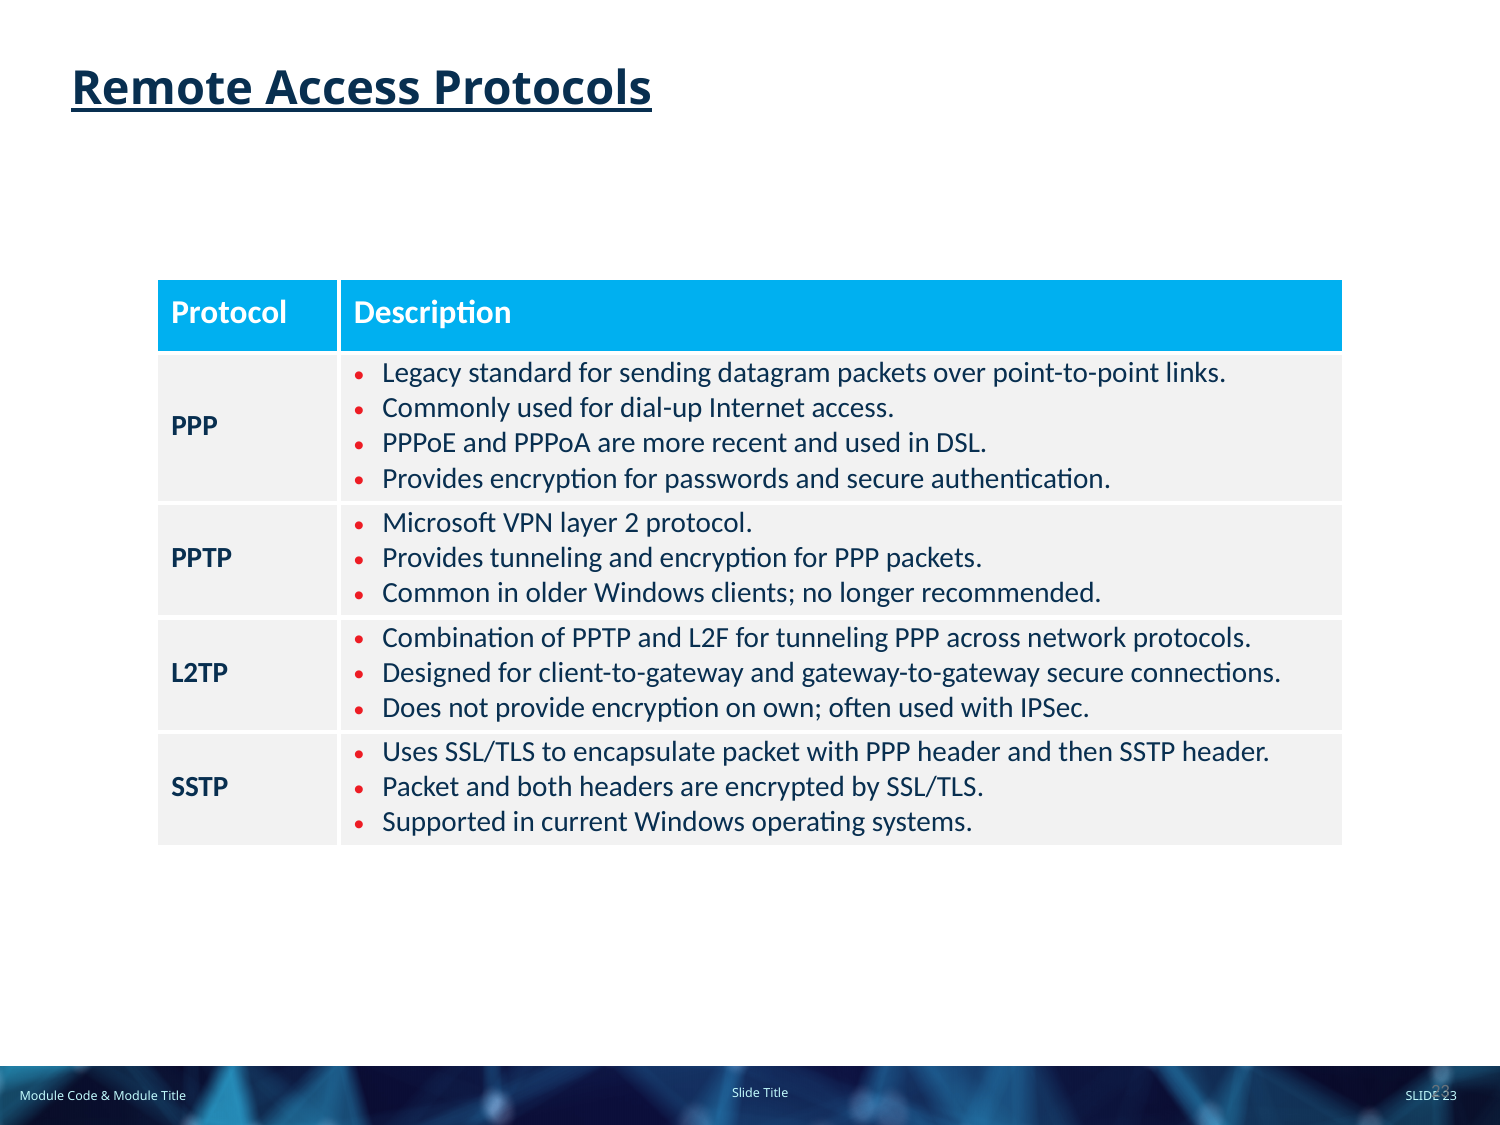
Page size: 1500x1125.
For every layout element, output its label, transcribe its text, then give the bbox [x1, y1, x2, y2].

table_cell PPP [158, 355, 337, 501]
slide_number 23 [1407, 1067, 1450, 1113]
table_header Description [341, 280, 1342, 351]
table_cell Uses SSL/TLS to encapsulate packet with PPP header and then SSTP header. Packet and both headers are encrypted by SSL/TLS. Supported in current Windows operating systems. [341, 734, 1342, 845]
table_cell Combination of PPTP and L2F for tunneling PPP across network protocols. Designed for client-to-gateway and gateway-to-gateway secure connections. Does not provide encryption on own; often used with IPSec. [341, 620, 1342, 730]
table_header Protocol [158, 280, 337, 351]
table_cell L2TP [158, 620, 337, 730]
table_cell Microsoft VPN layer 2 protocol. Provides tunneling and encryption for PPP packets. Common in older Windows clients; no longer recommended. [341, 505, 1342, 615]
table_cell Legacy standard for sending datagram packets over point-to-point links. Commonly used for dial-up Internet access. PPPoE and PPPoA are more recent and used in DSL. Provides encryption for passwords and secure authentication. [341, 355, 1342, 501]
title Remote Access Protocols [56, 16, 1444, 155]
picture [0, 1066, 1500, 1125]
table_cell SSTP [158, 734, 337, 845]
table_cell PPTP [158, 505, 337, 615]
